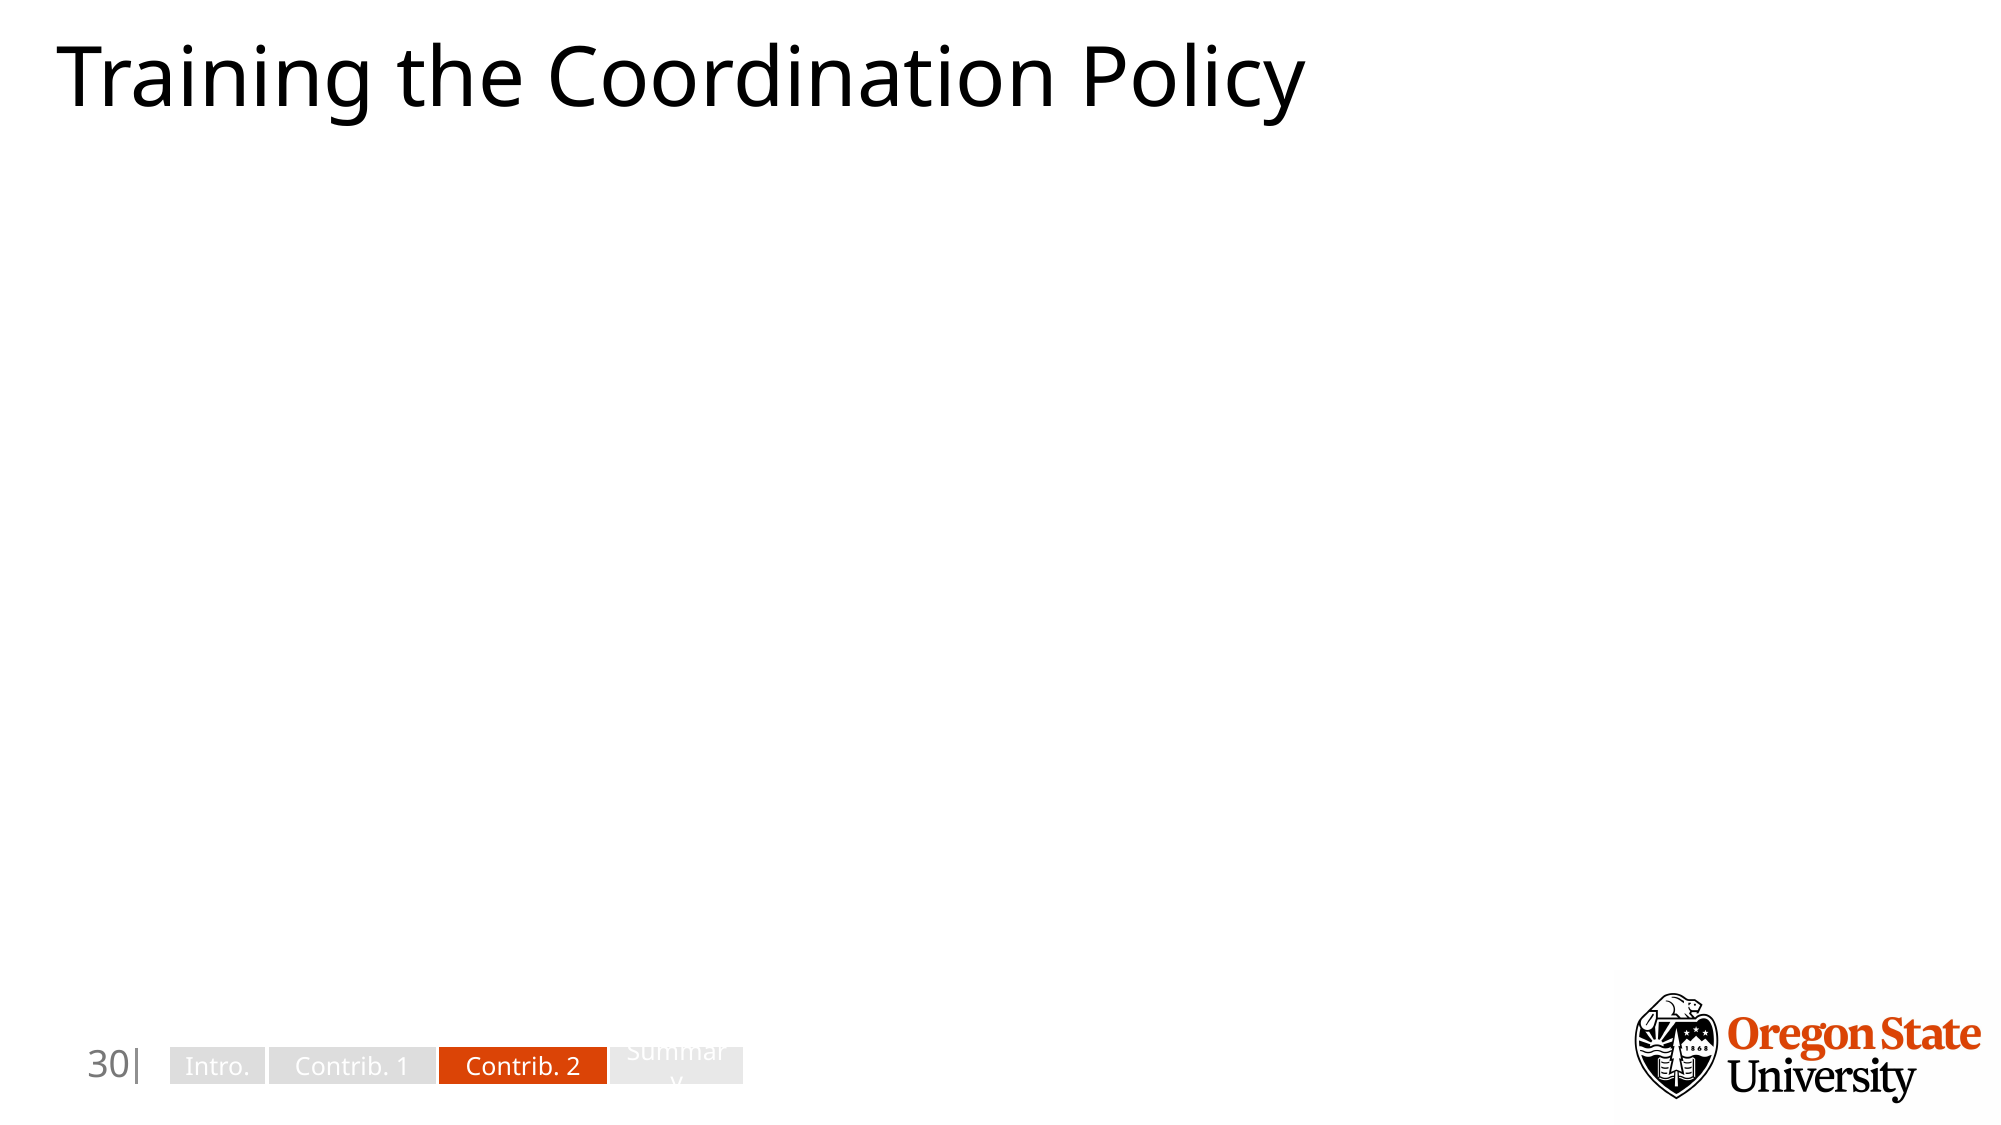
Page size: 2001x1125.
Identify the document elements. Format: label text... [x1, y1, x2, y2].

title Training the Coordination Policy [40, 26, 1941, 133]
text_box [135, 1044, 746, 1086]
picture [1614, 970, 2000, 1125]
slide_number 29 [72, 1035, 523, 1096]
